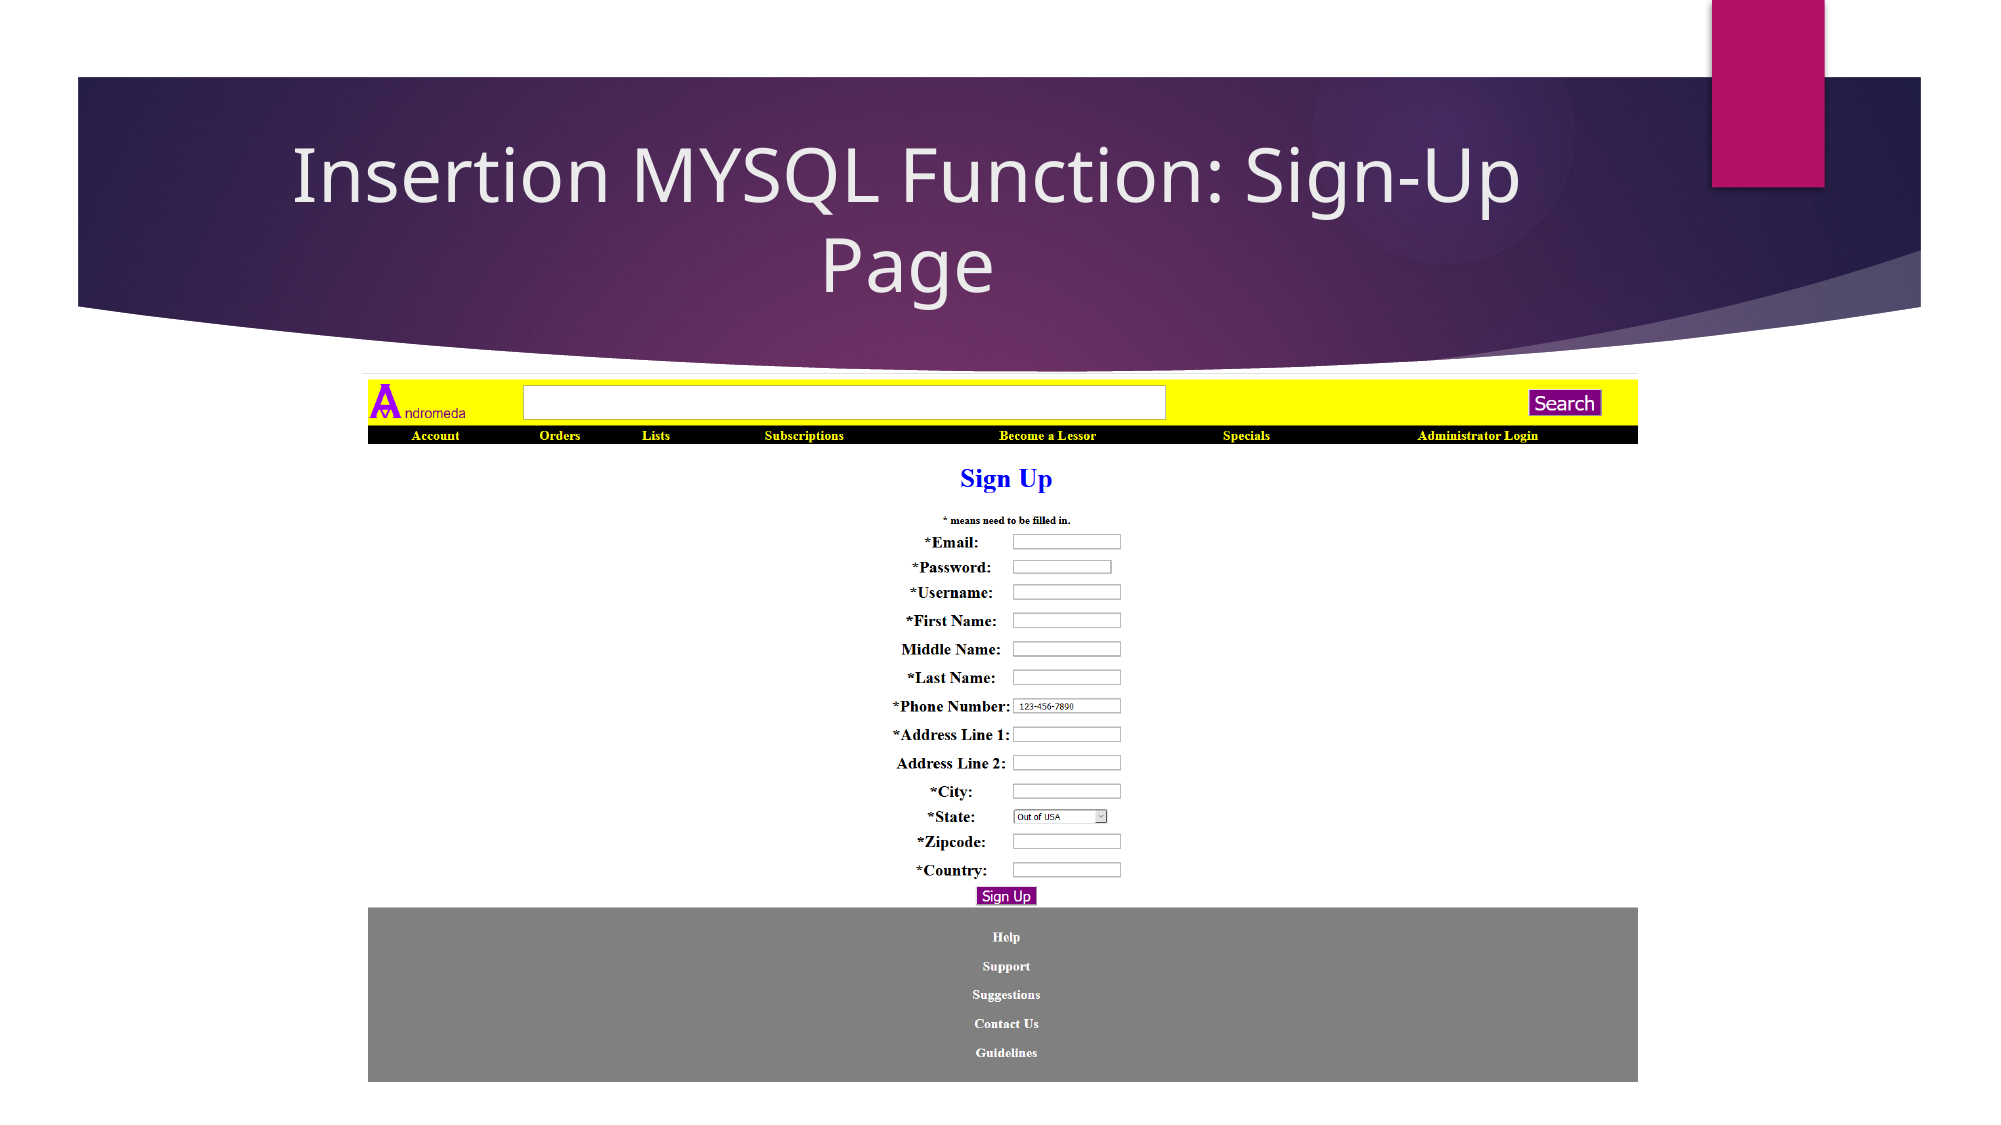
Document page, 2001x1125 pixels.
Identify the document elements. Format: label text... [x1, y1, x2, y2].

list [362, 373, 1638, 1082]
title Insertion MYSQL Function: Sign-Up Page [189, 159, 1627, 276]
